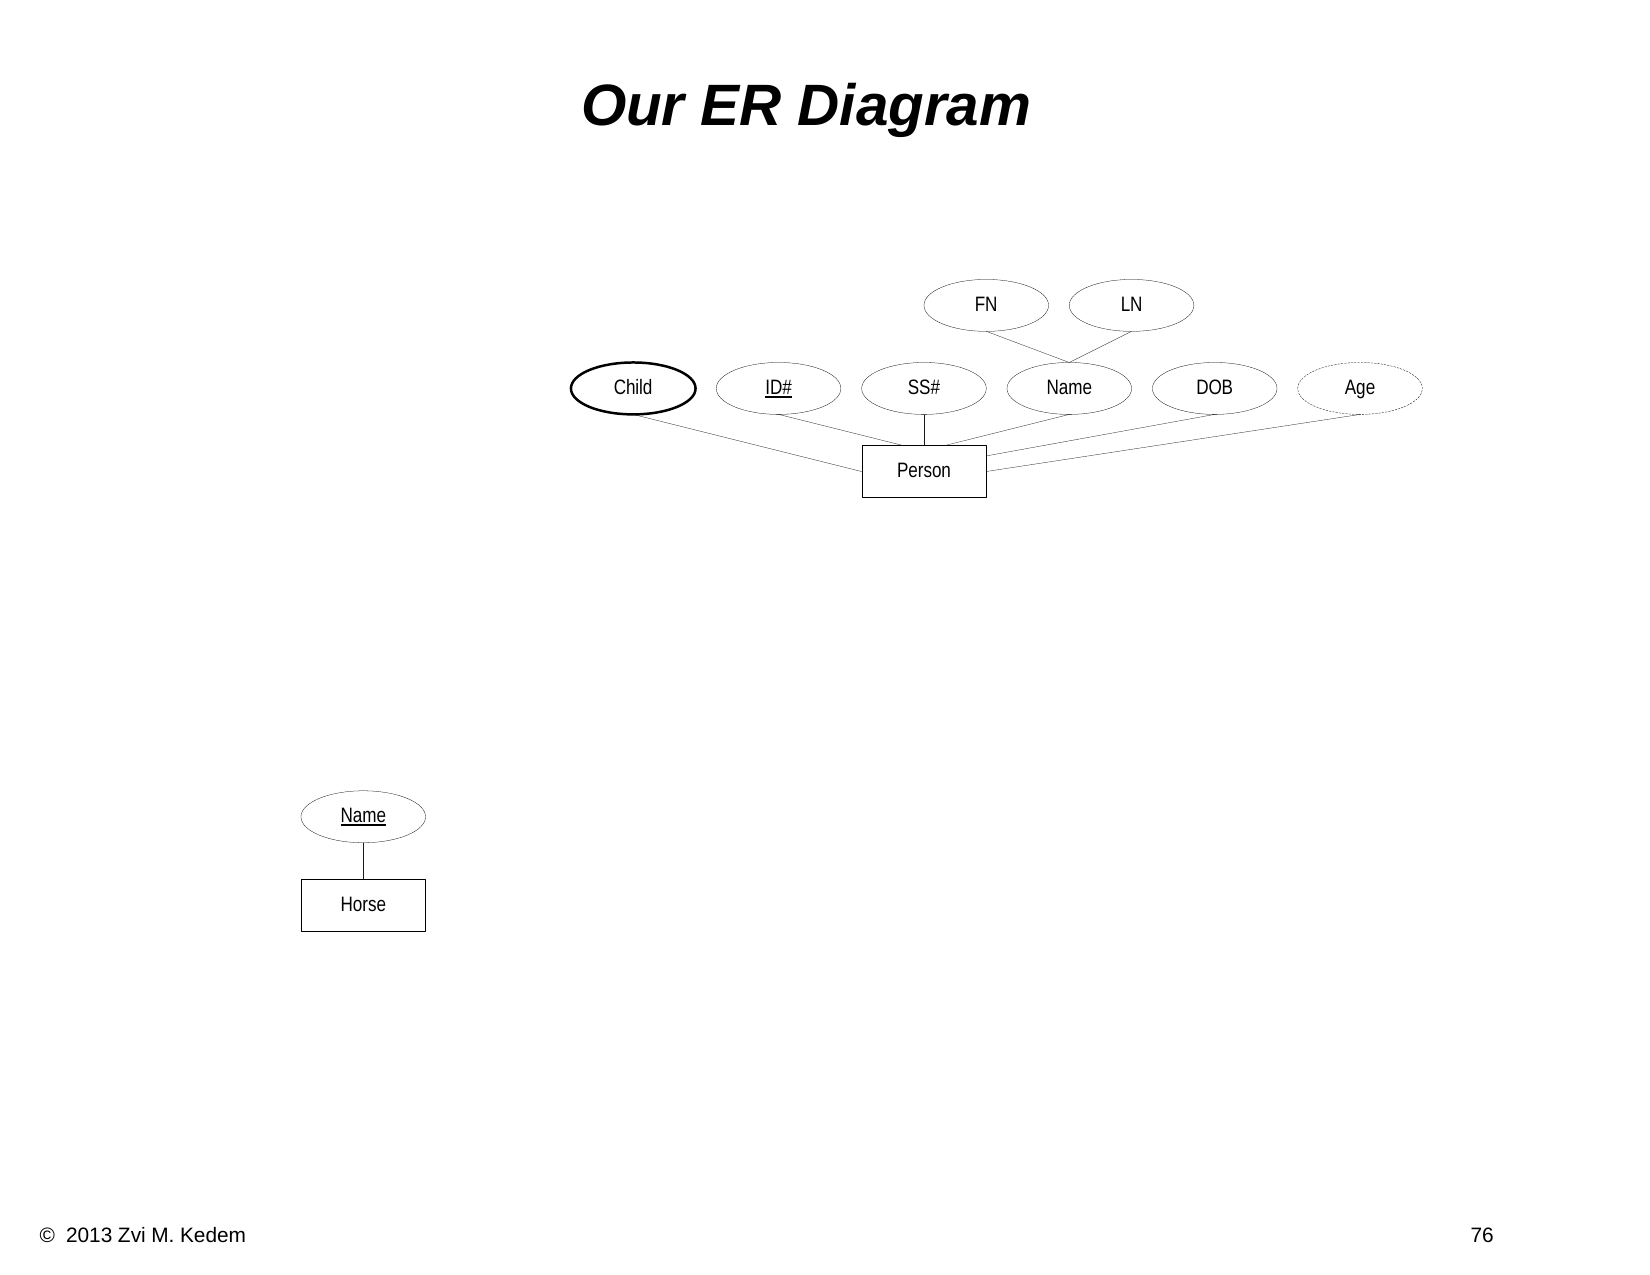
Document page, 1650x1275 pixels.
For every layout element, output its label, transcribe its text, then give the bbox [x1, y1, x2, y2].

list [112, 277, 1513, 1123]
title Our ER Diagram [111, 36, 1501, 176]
